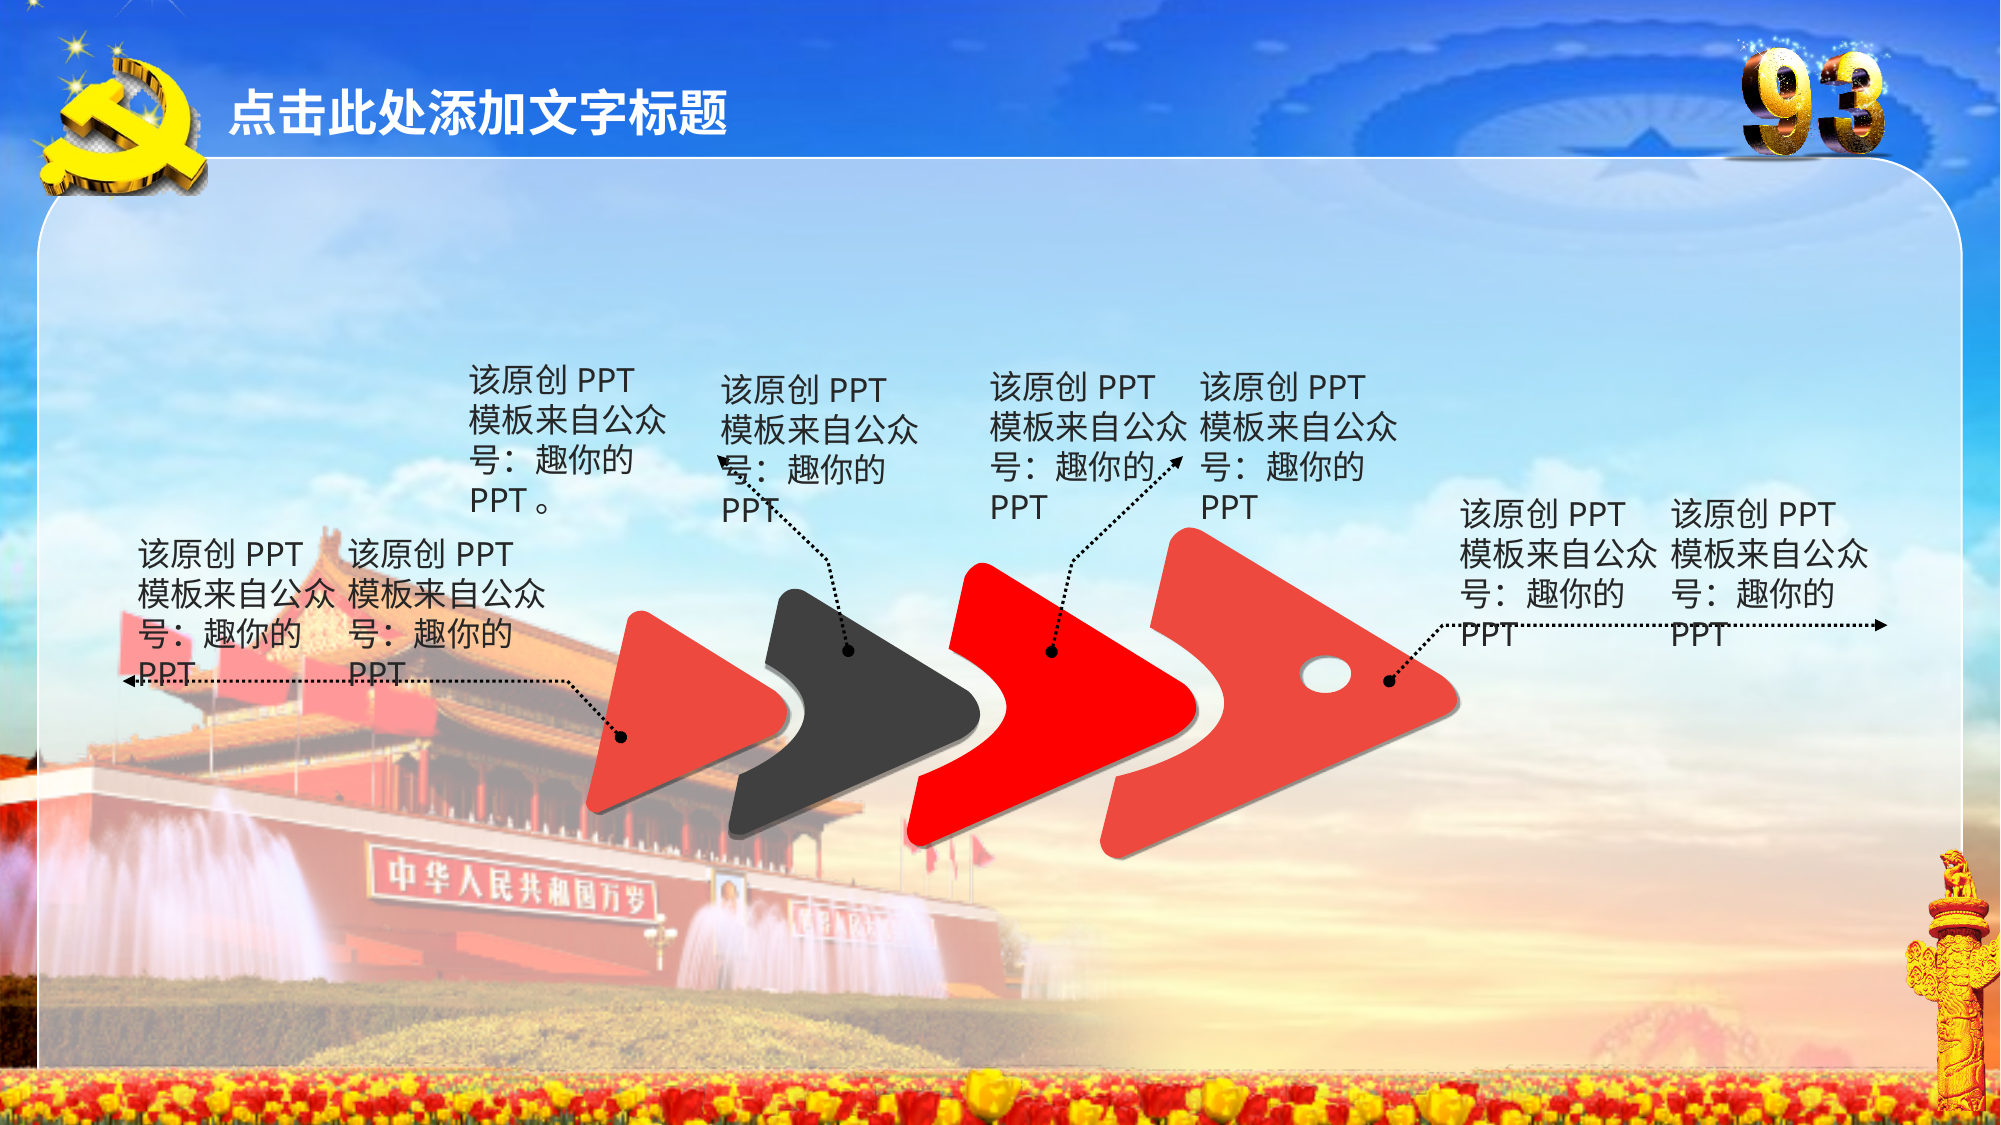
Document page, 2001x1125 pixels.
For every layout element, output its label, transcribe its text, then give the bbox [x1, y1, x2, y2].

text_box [974, 359, 1418, 652]
text_box 点击此处添加文字标题 [213, 74, 781, 149]
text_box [122, 525, 621, 738]
text_box [585, 651, 787, 813]
picture [0, 0, 2001, 1125]
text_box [1389, 485, 1888, 682]
text_box [728, 651, 981, 835]
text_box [1715, 27, 1895, 181]
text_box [40, 159, 1960, 1014]
text_box [1099, 652, 1458, 859]
text_box [906, 565, 1197, 847]
